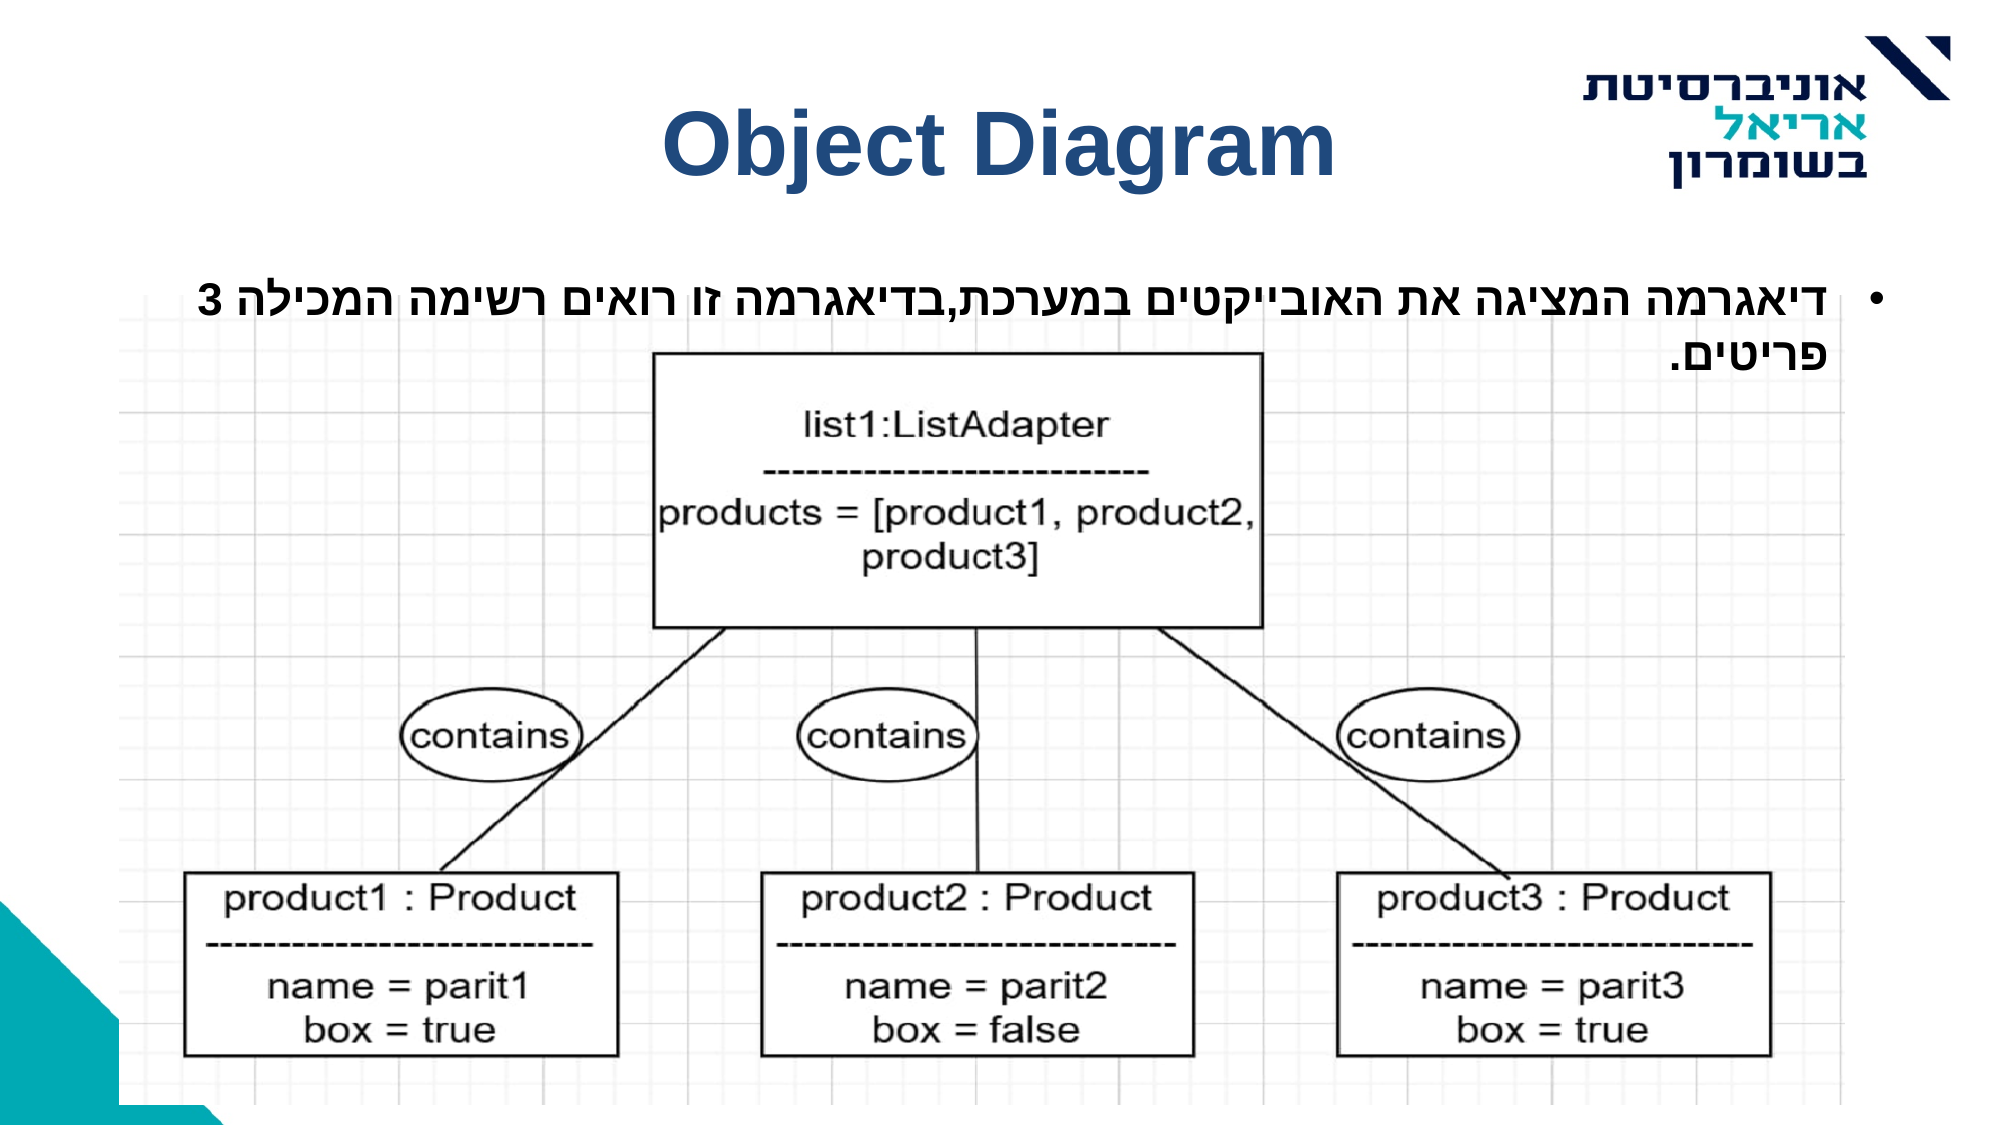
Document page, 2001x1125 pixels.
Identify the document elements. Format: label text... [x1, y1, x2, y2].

title Object Diagram [99, 45, 1900, 233]
picture [0, 0, 2001, 1125]
list דיאגרמה המציגה את האובייקטים במערכת,בדיאגרמה זו רואים רשימה המכילה 3 פריטים. [99, 262, 1900, 1005]
